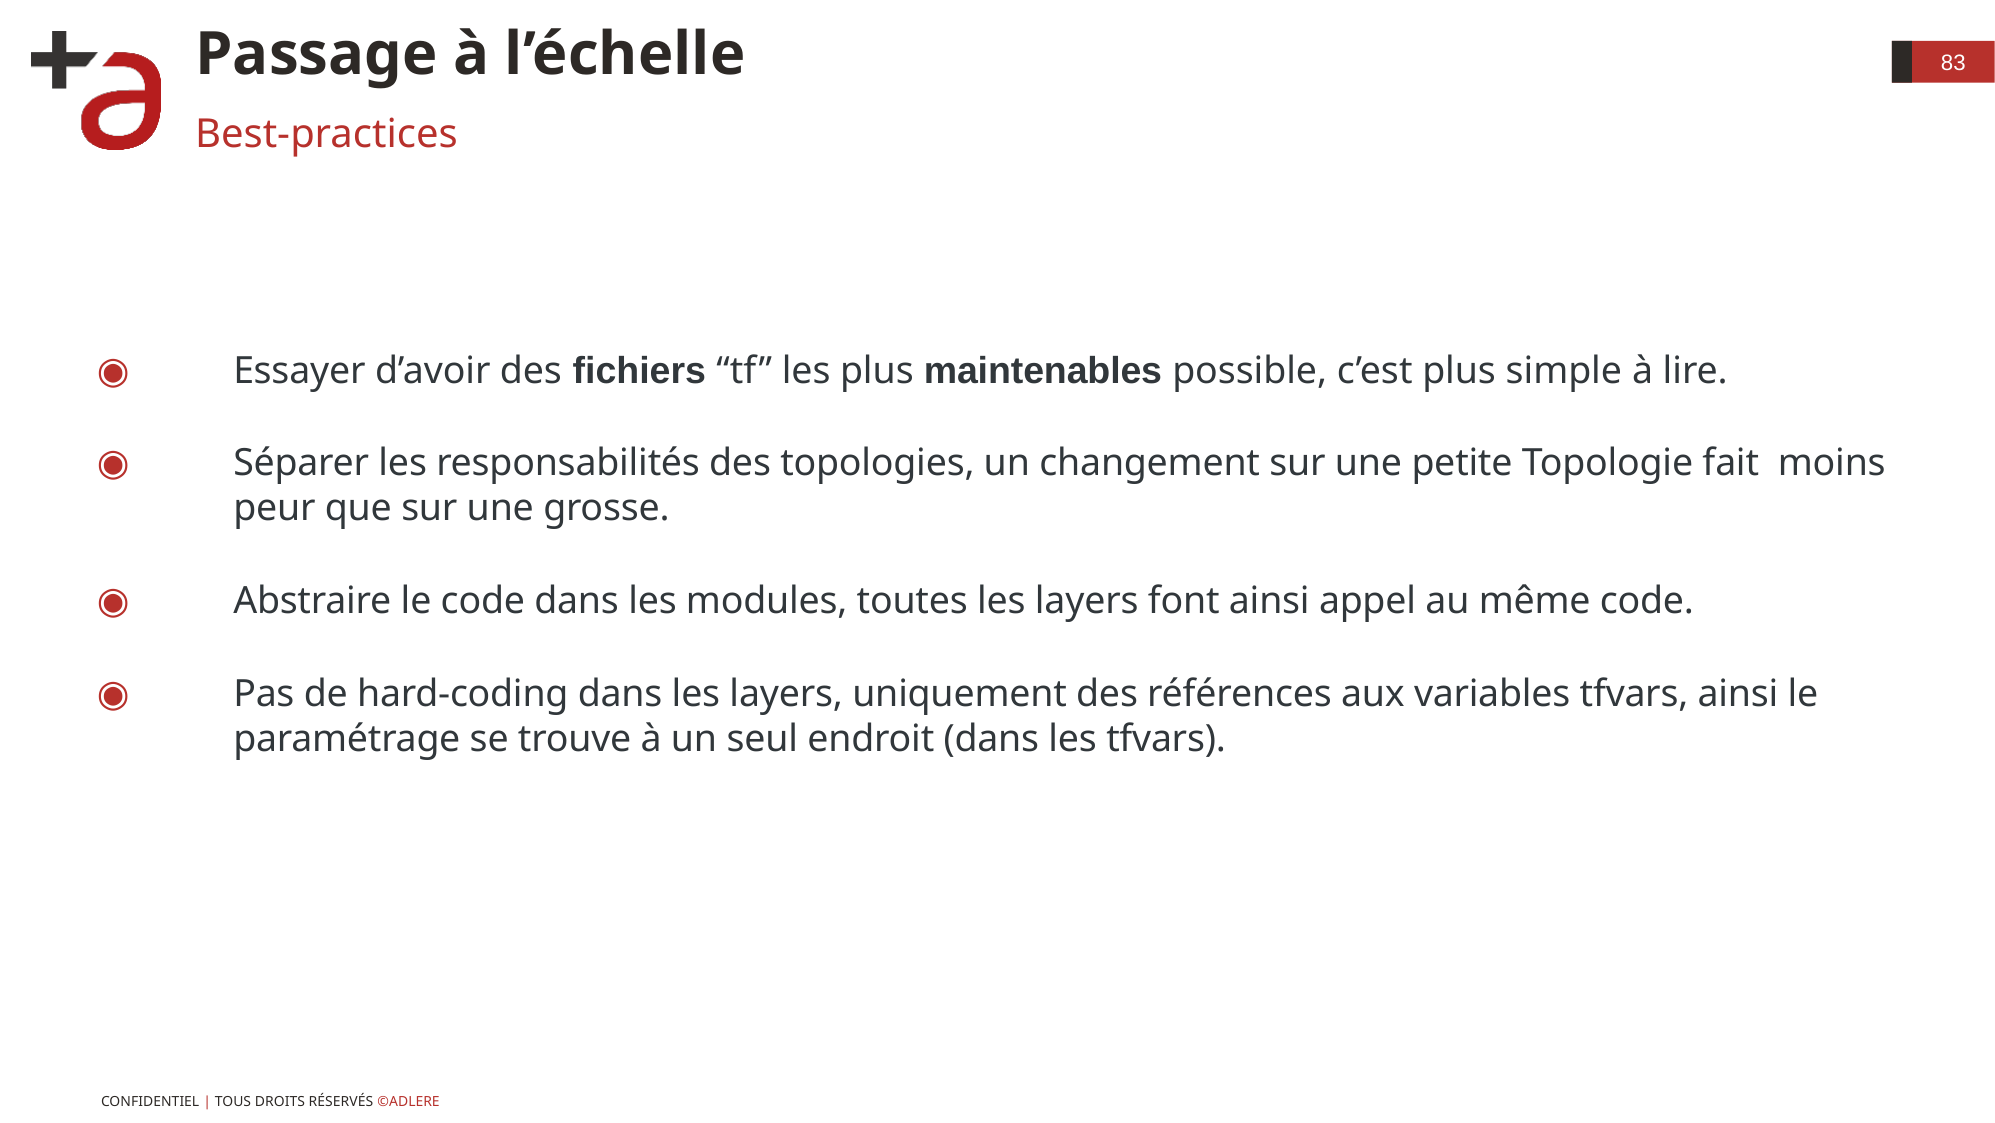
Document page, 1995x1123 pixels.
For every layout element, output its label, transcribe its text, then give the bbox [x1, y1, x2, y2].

text_box Essayer d’avoir des fichiers “tf” les plus maintenables possible, c’est plus simple à lire. Séparer les responsabilités des topologies, un changement sur une petite Topologie fait moins peur que sur une grosse. Abstraire le code dans les modules, toutes les layers font ainsi appel au même code. Pas de hard-coding dans les layers, uniquement des références aux variables tfvars, ainsi le paramétrage se trouve à un seul endroit (dans les tfvars). [94, 344, 1923, 760]
slide_number 83 [1912, 41, 1995, 82]
title Passage à l’échelle [180, 23, 1838, 95]
picture [31, 31, 161, 150]
subtitle Best-practices [180, 100, 1838, 172]
